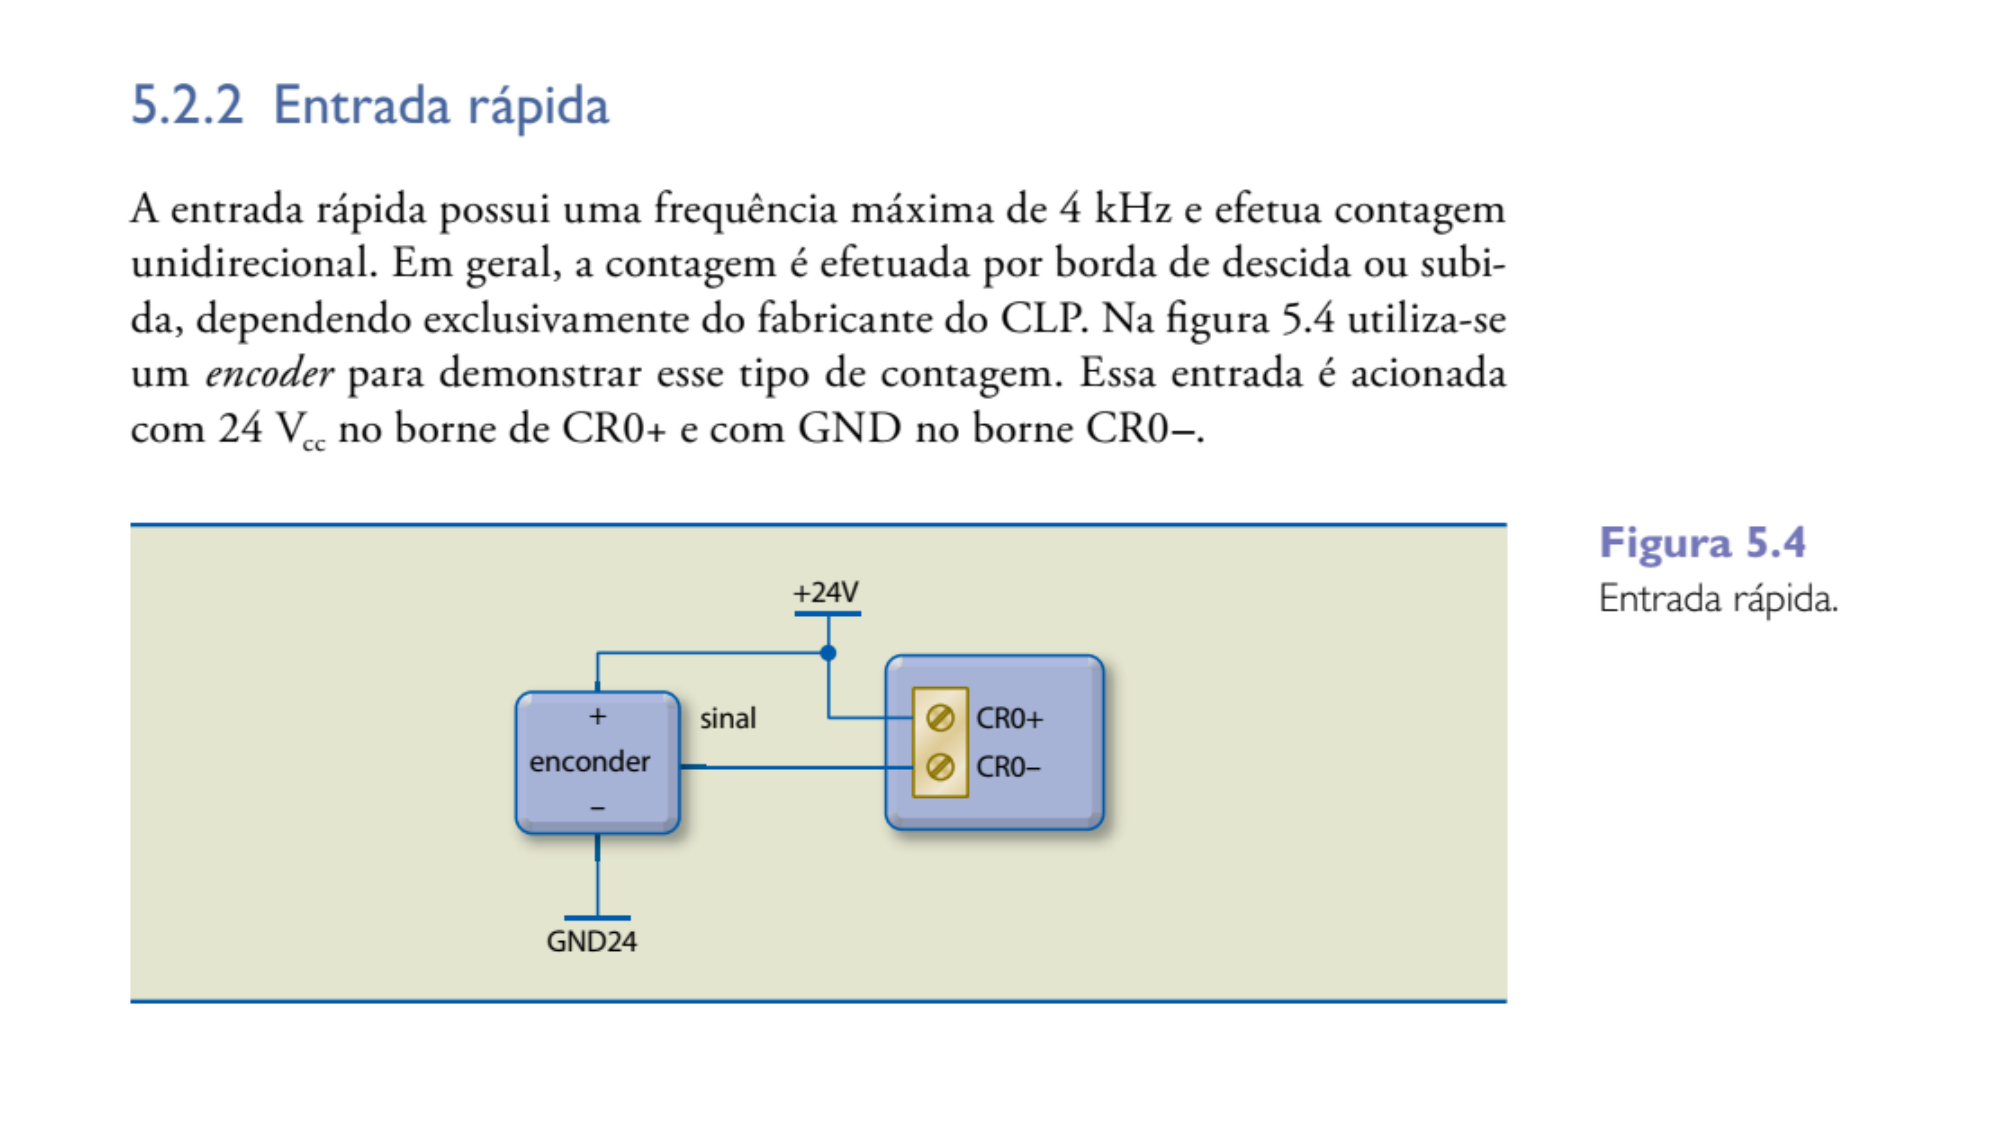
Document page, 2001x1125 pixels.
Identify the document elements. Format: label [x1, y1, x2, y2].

list [84, 64, 1868, 1032]
